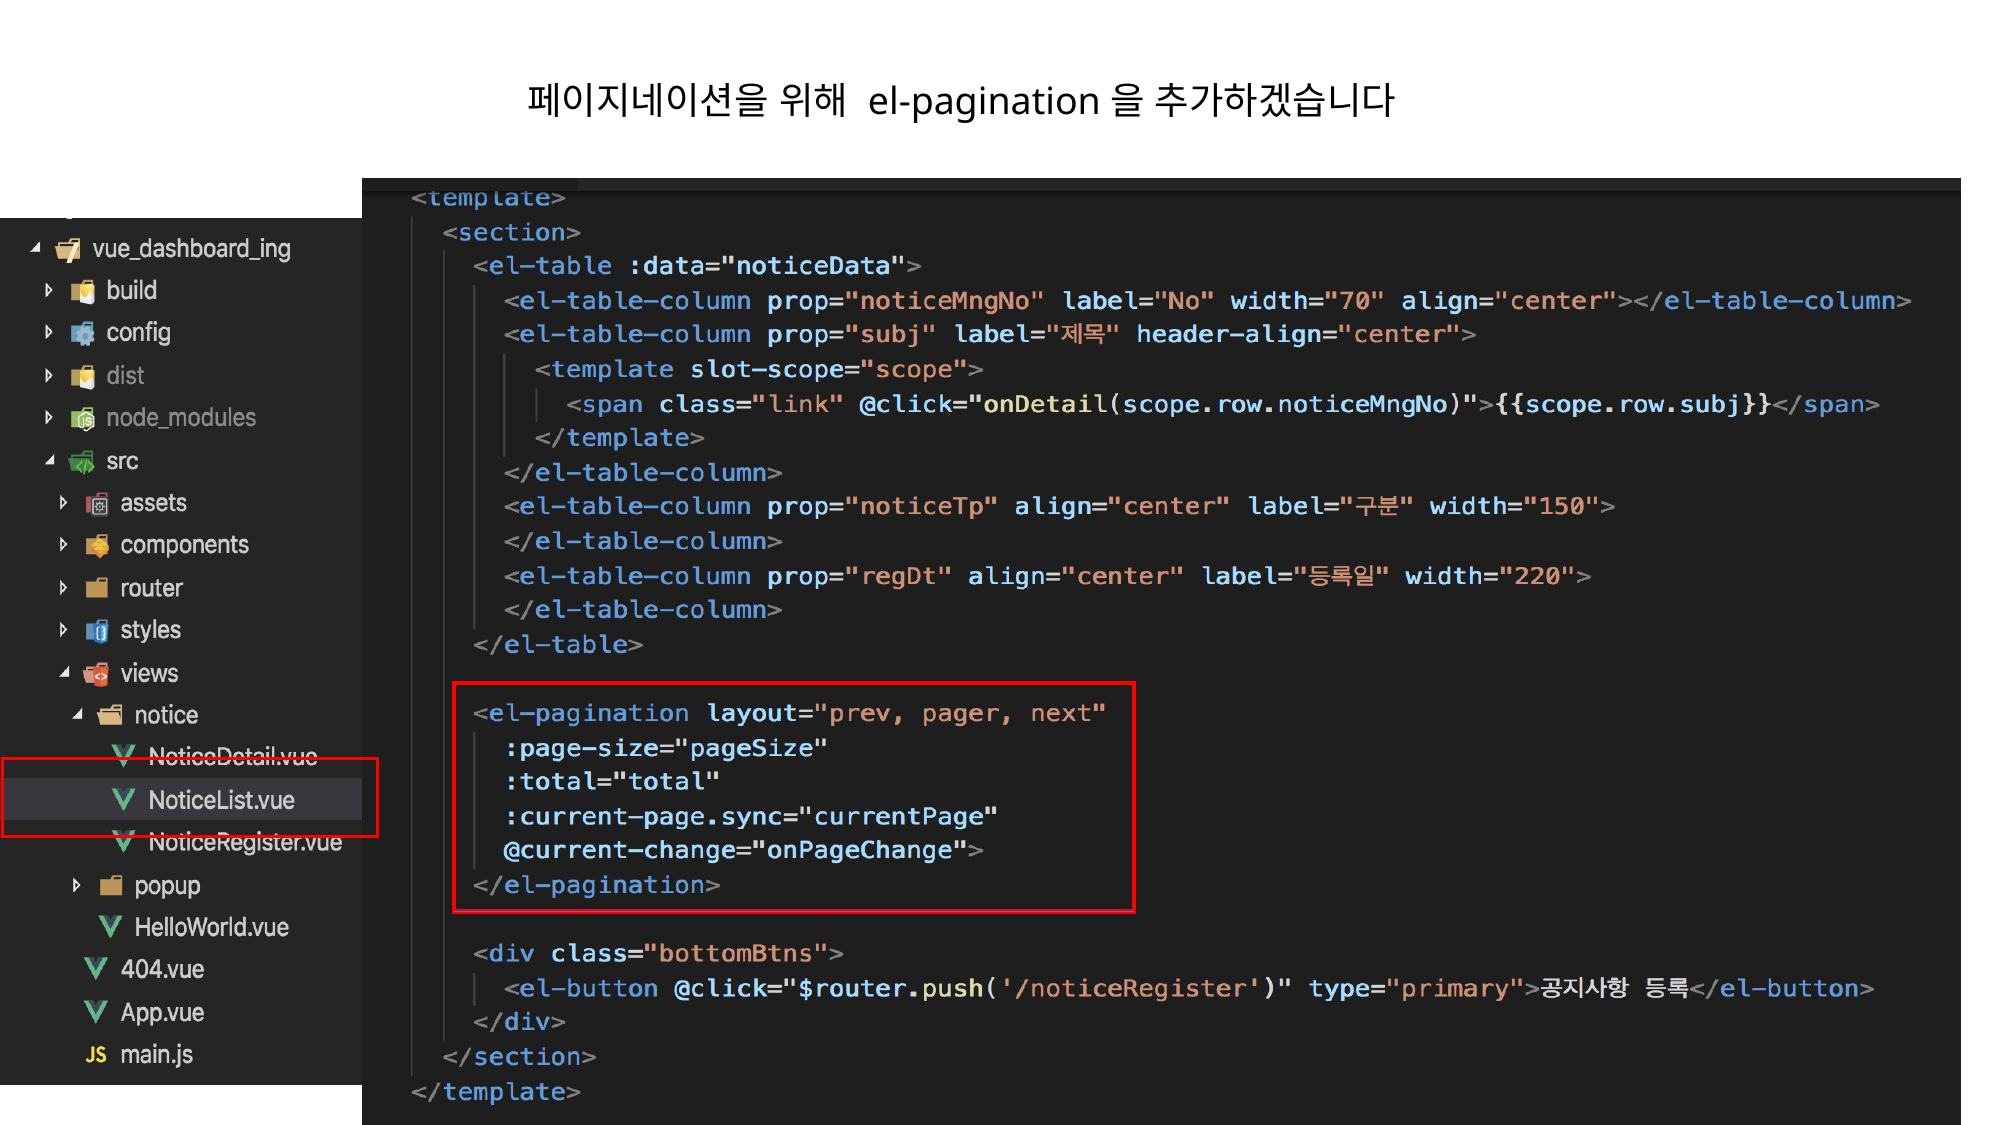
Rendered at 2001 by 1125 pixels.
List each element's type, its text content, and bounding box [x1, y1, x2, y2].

picture [0, 178, 1961, 1125]
text_box 페이지네이션을 위해 el-pagination을 추가하겠습니다 [512, 69, 1412, 130]
